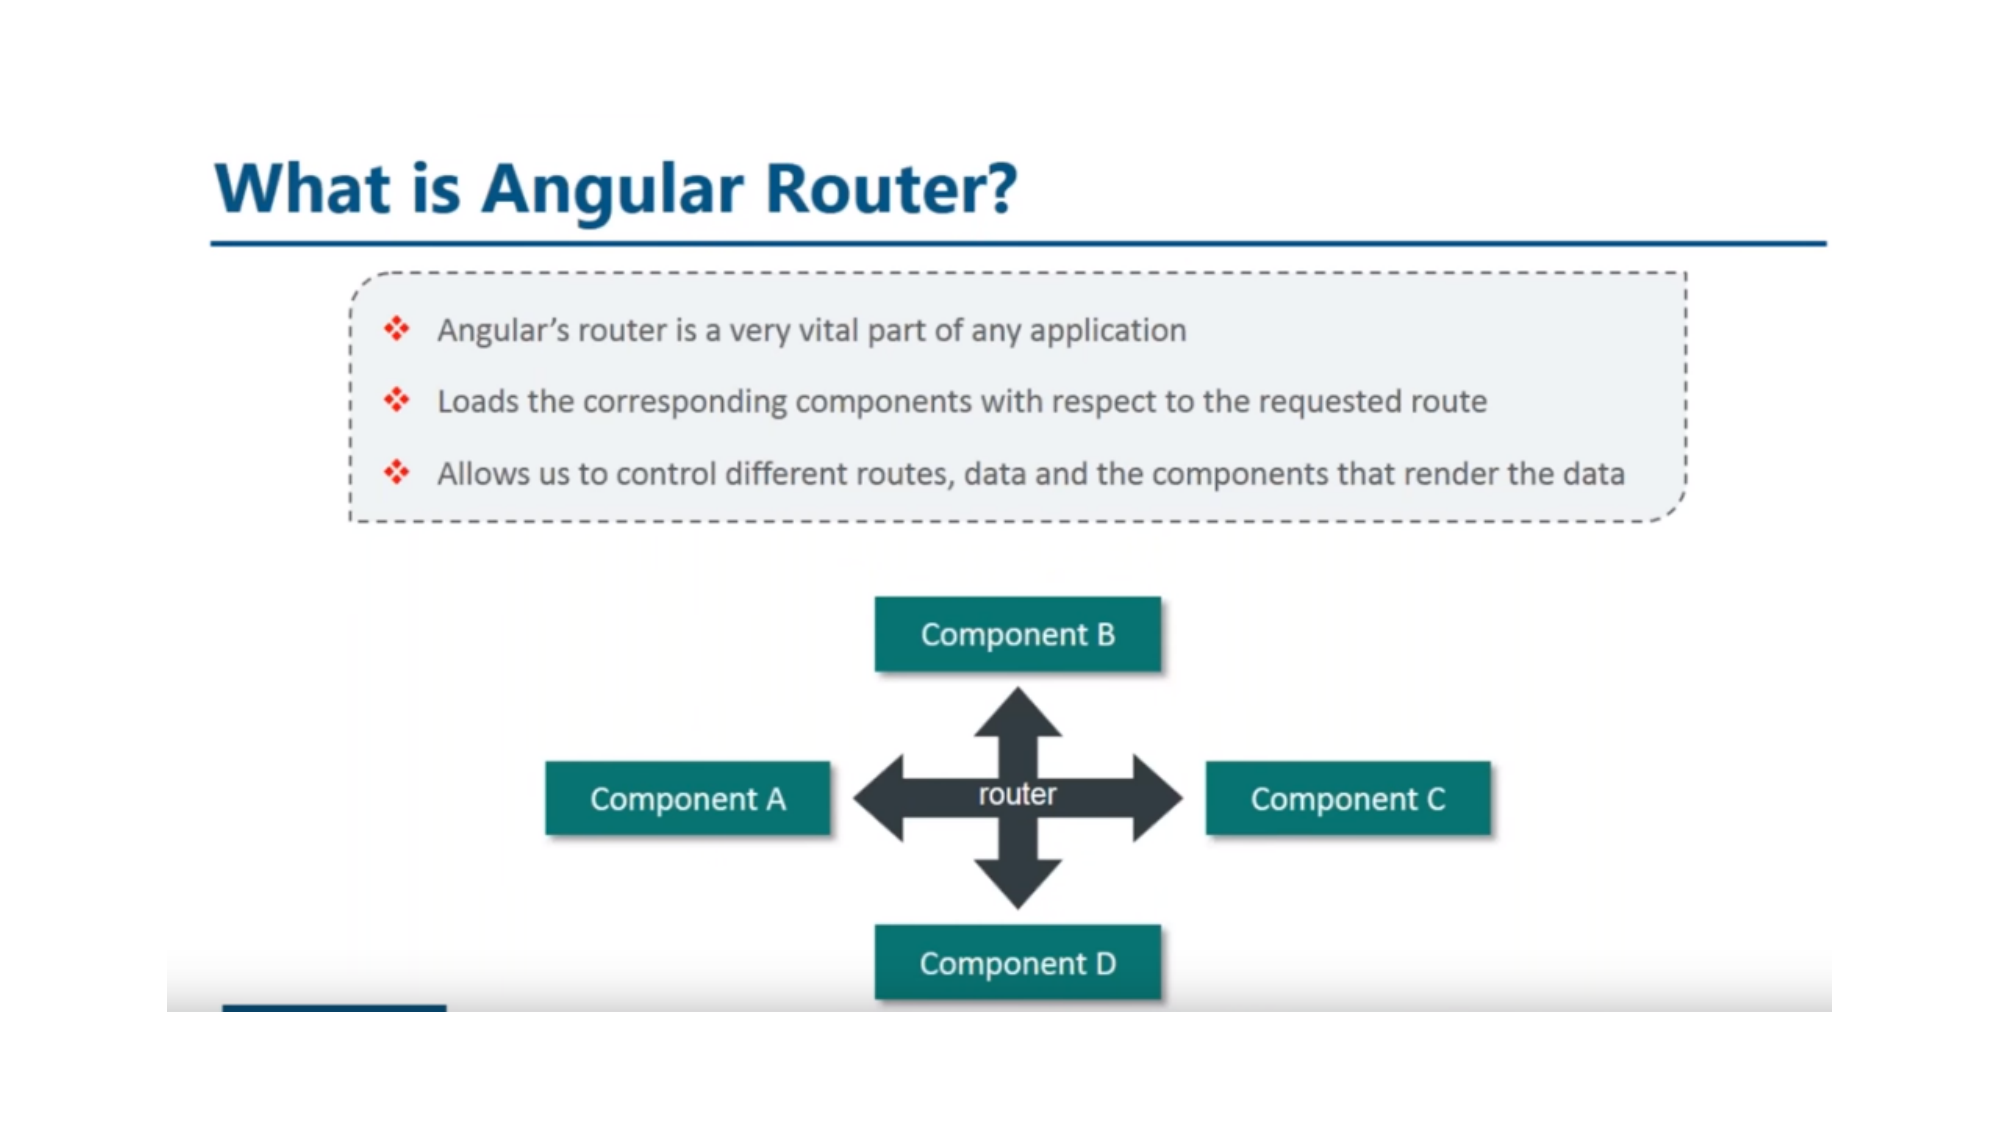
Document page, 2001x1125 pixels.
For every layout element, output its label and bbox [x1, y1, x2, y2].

picture [167, 113, 1832, 1012]
